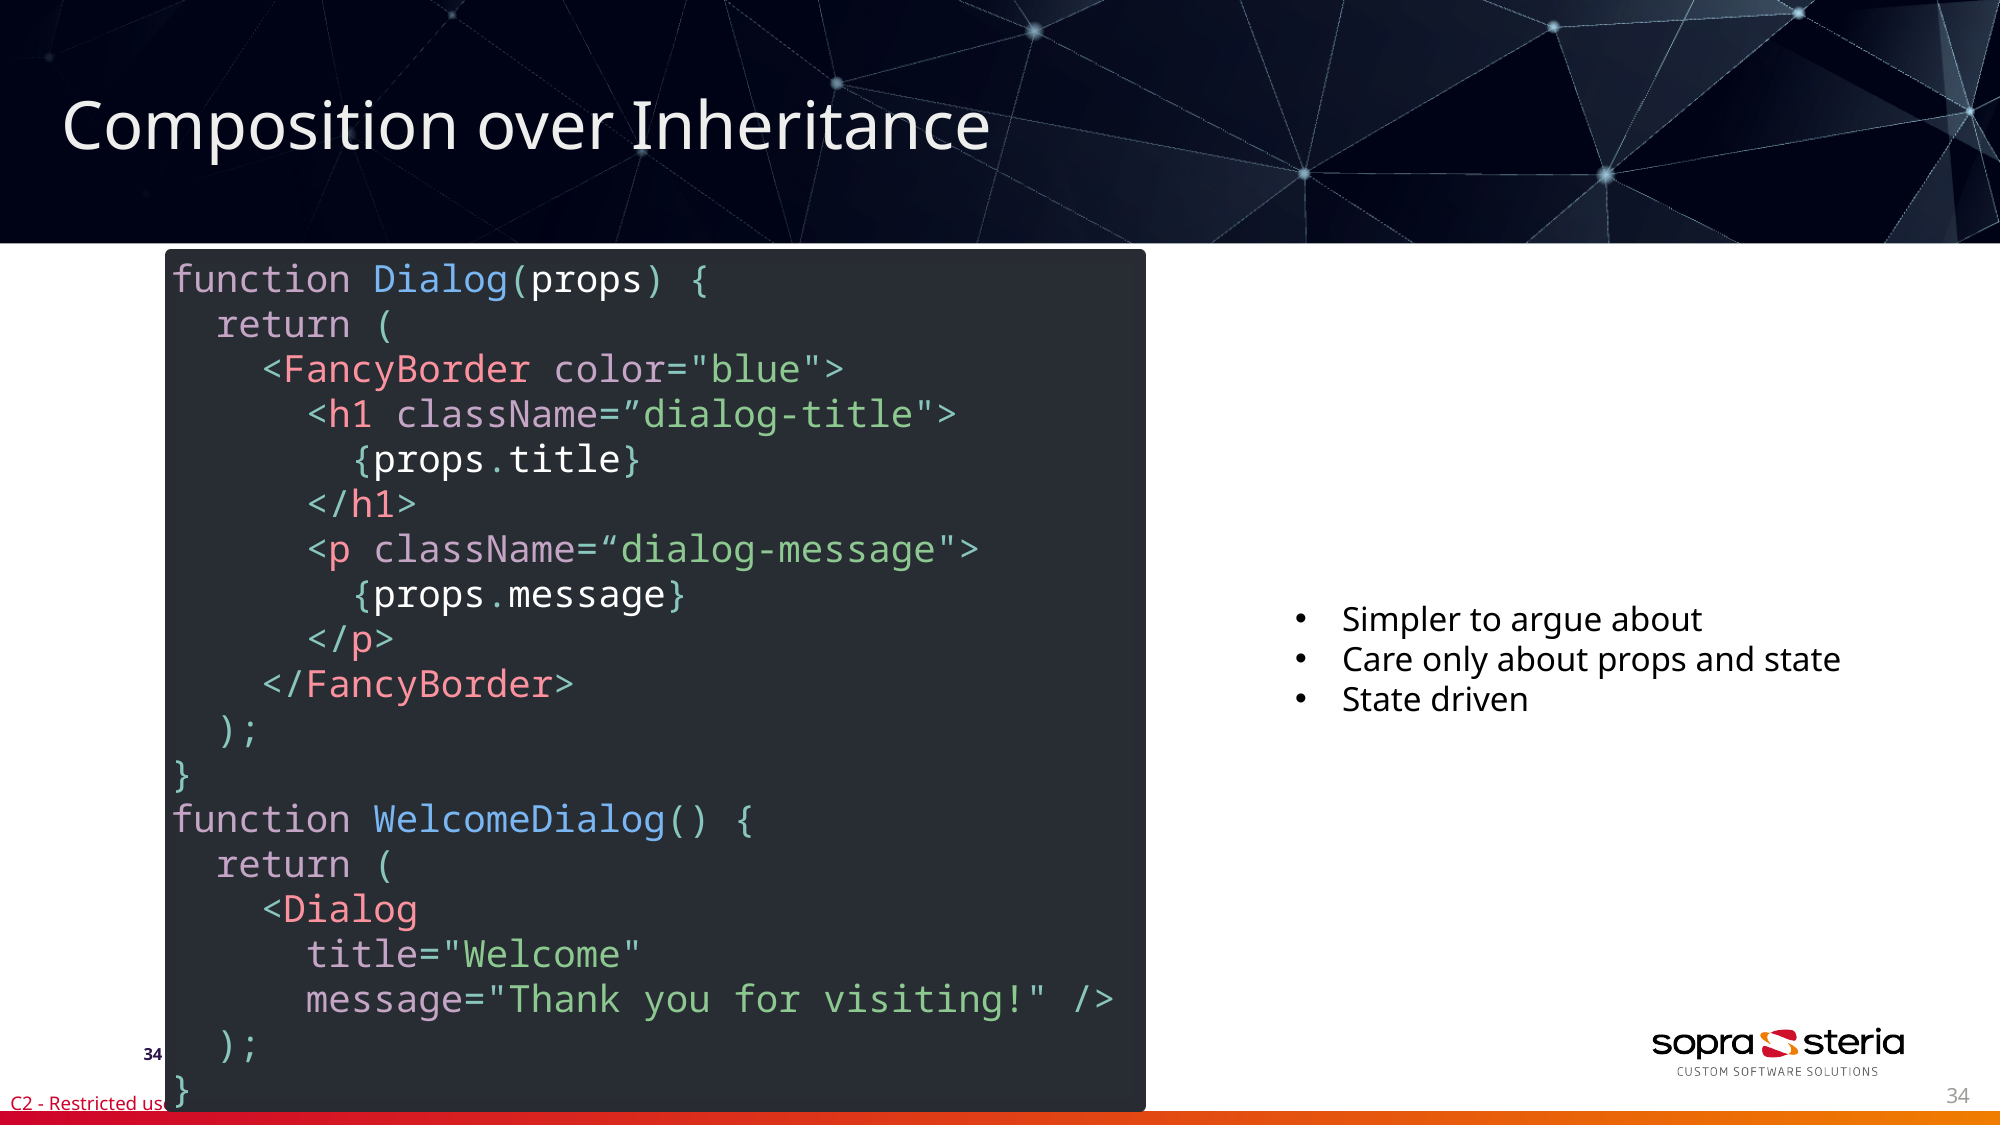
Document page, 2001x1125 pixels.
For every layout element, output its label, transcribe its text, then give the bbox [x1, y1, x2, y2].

list Composition over Inheritance [55, 76, 1945, 220]
picture [1633, 1009, 1923, 1096]
picture [0, 0, 2000, 244]
text_box Simpler to argue about Care only about props and state State driven [1295, 597, 1806, 786]
text_box function Dialog(props) { return ( <FancyBorder color="blue"> <h1 className=”dialog-title"> {props.title} </h1> <p className=“dialog-message"> {props.message} </p> </FancyBorder> ); } function WelcomeDialog() { return ( <Dialog title="Welcome" message="Thank you for visiting!" /> ); } [170, 255, 1140, 1106]
